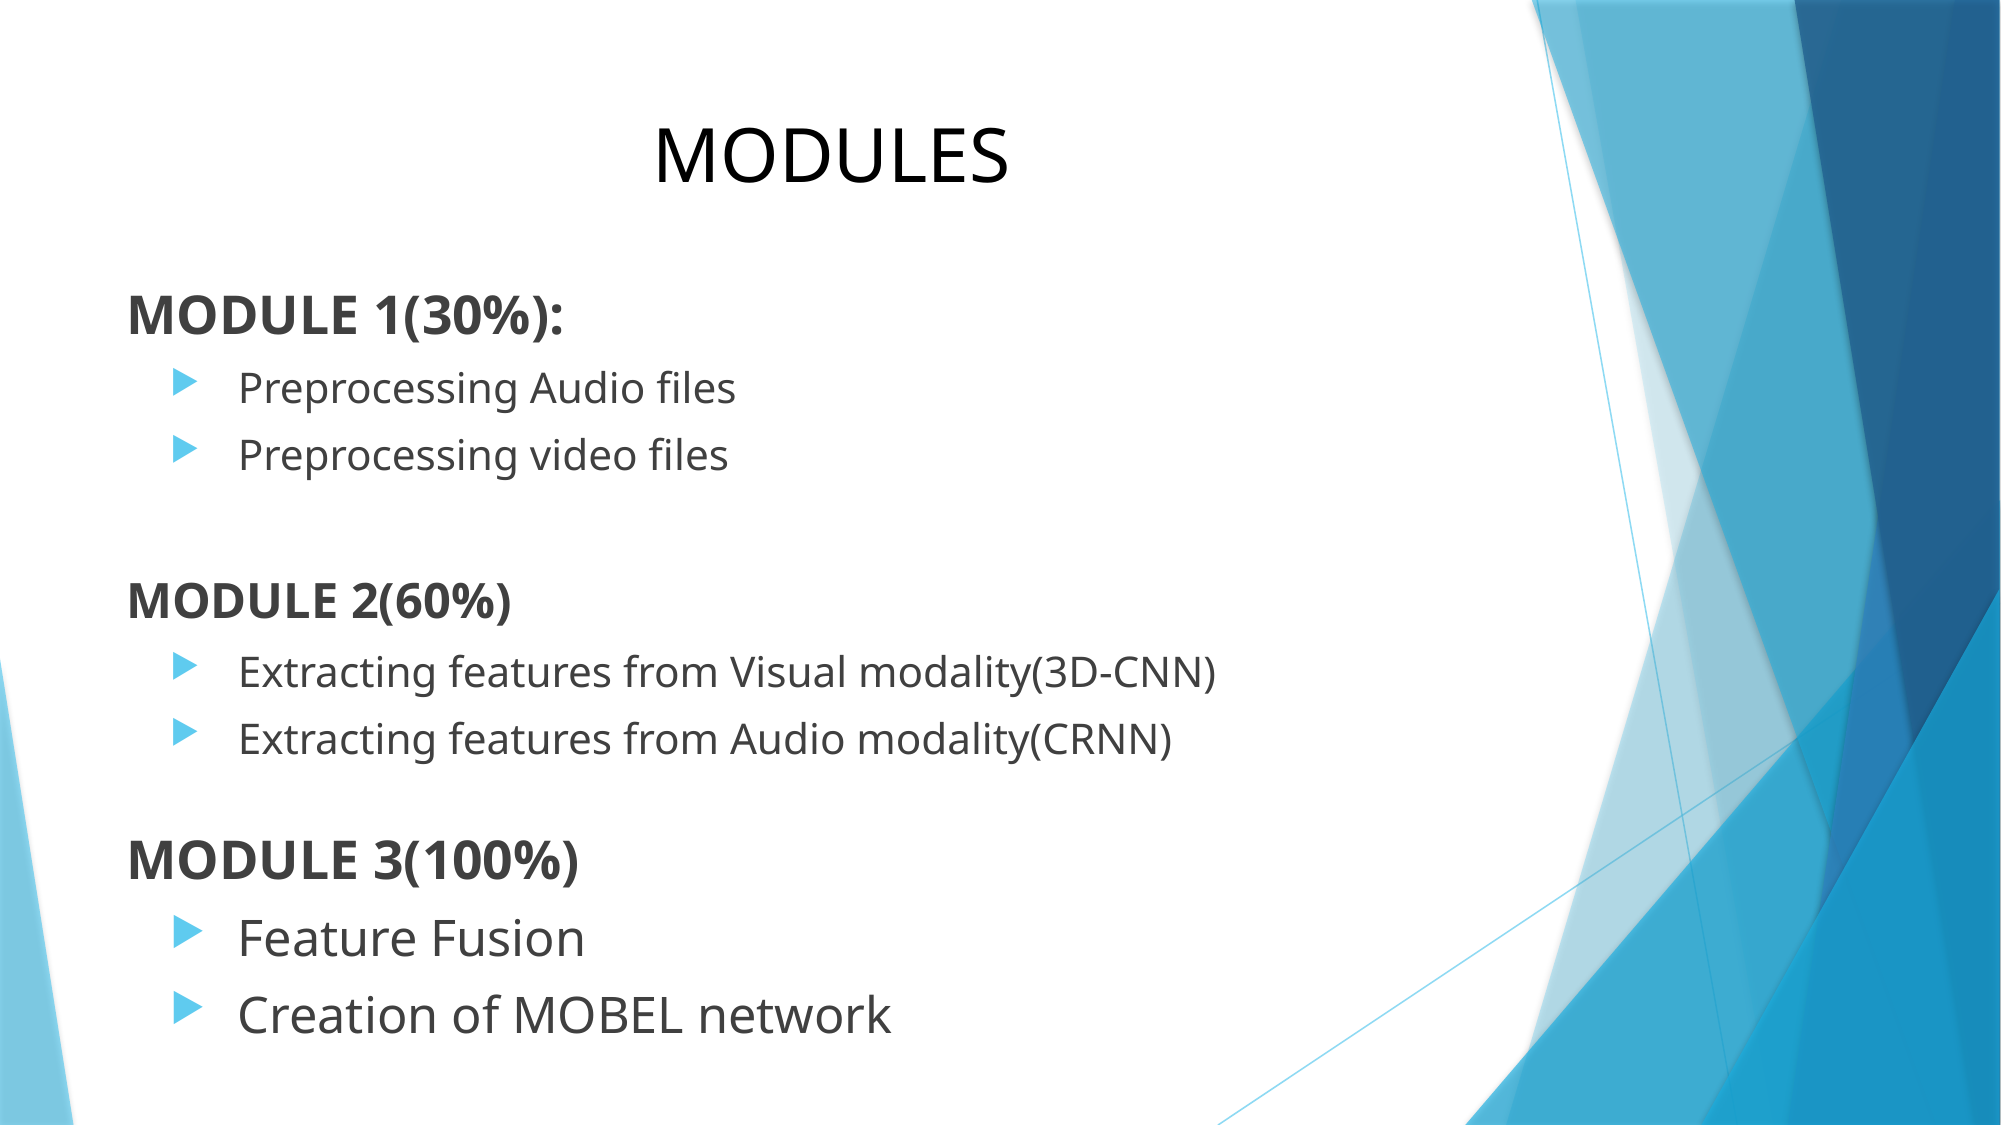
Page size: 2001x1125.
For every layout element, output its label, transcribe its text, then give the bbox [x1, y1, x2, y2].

list MODULE 1(30%): Preprocessing Audio files Preprocessing video files MODULE 2(60%) Extracting features from Visual modality(3D-CNN) Extracting features from Audio modality(CRNN) MODULE 3(100%) Feature Fusion Creation of MOBEL network [111, 273, 1725, 1101]
title MODULES [111, 99, 1522, 273]
